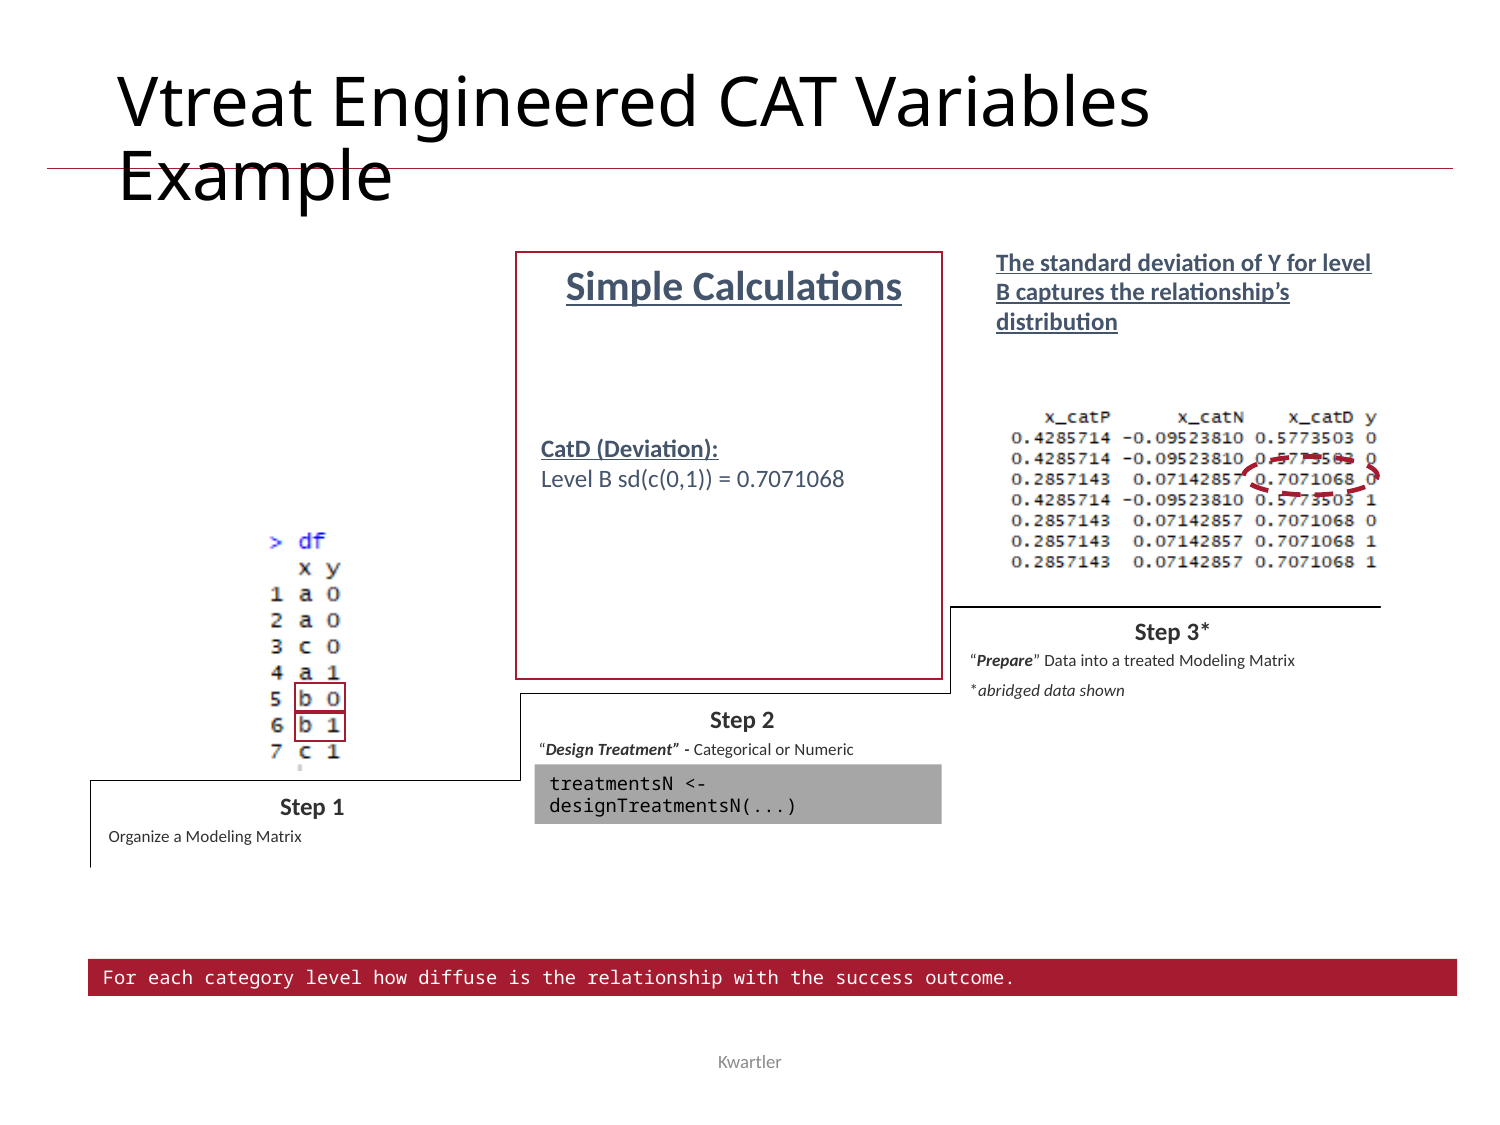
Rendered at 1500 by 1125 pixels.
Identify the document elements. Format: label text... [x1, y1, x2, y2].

text_box The standard deviation of Y for level B captures the relationship’s distribution [981, 238, 1387, 344]
text_box Step 3* [969, 617, 1378, 646]
text_box For each category level how diffuse is the relationship with the success outcome. [88, 958, 1458, 996]
text_box Organize a Modeling Matrix [200, 825, 517, 846]
text_box [515, 251, 943, 680]
text_box “Design Treatment” - Categorical or Numeric [538, 738, 947, 759]
text_box “Prepare” Data into a treated Modeling Matrix *abridged data shown [969, 648, 1378, 700]
picture [260, 527, 357, 771]
picture [1005, 404, 1388, 582]
text_box [90, 607, 1381, 867]
text_box treatmentsN <- designTreatmentsN(...) [534, 764, 942, 824]
text_box Kwartler [496, 1042, 1004, 1103]
text_box Step 2 [751, 706, 947, 735]
title Vtreat Engineered CAT Variables Example [103, 59, 1397, 157]
text_box Step 1 [324, 792, 517, 821]
